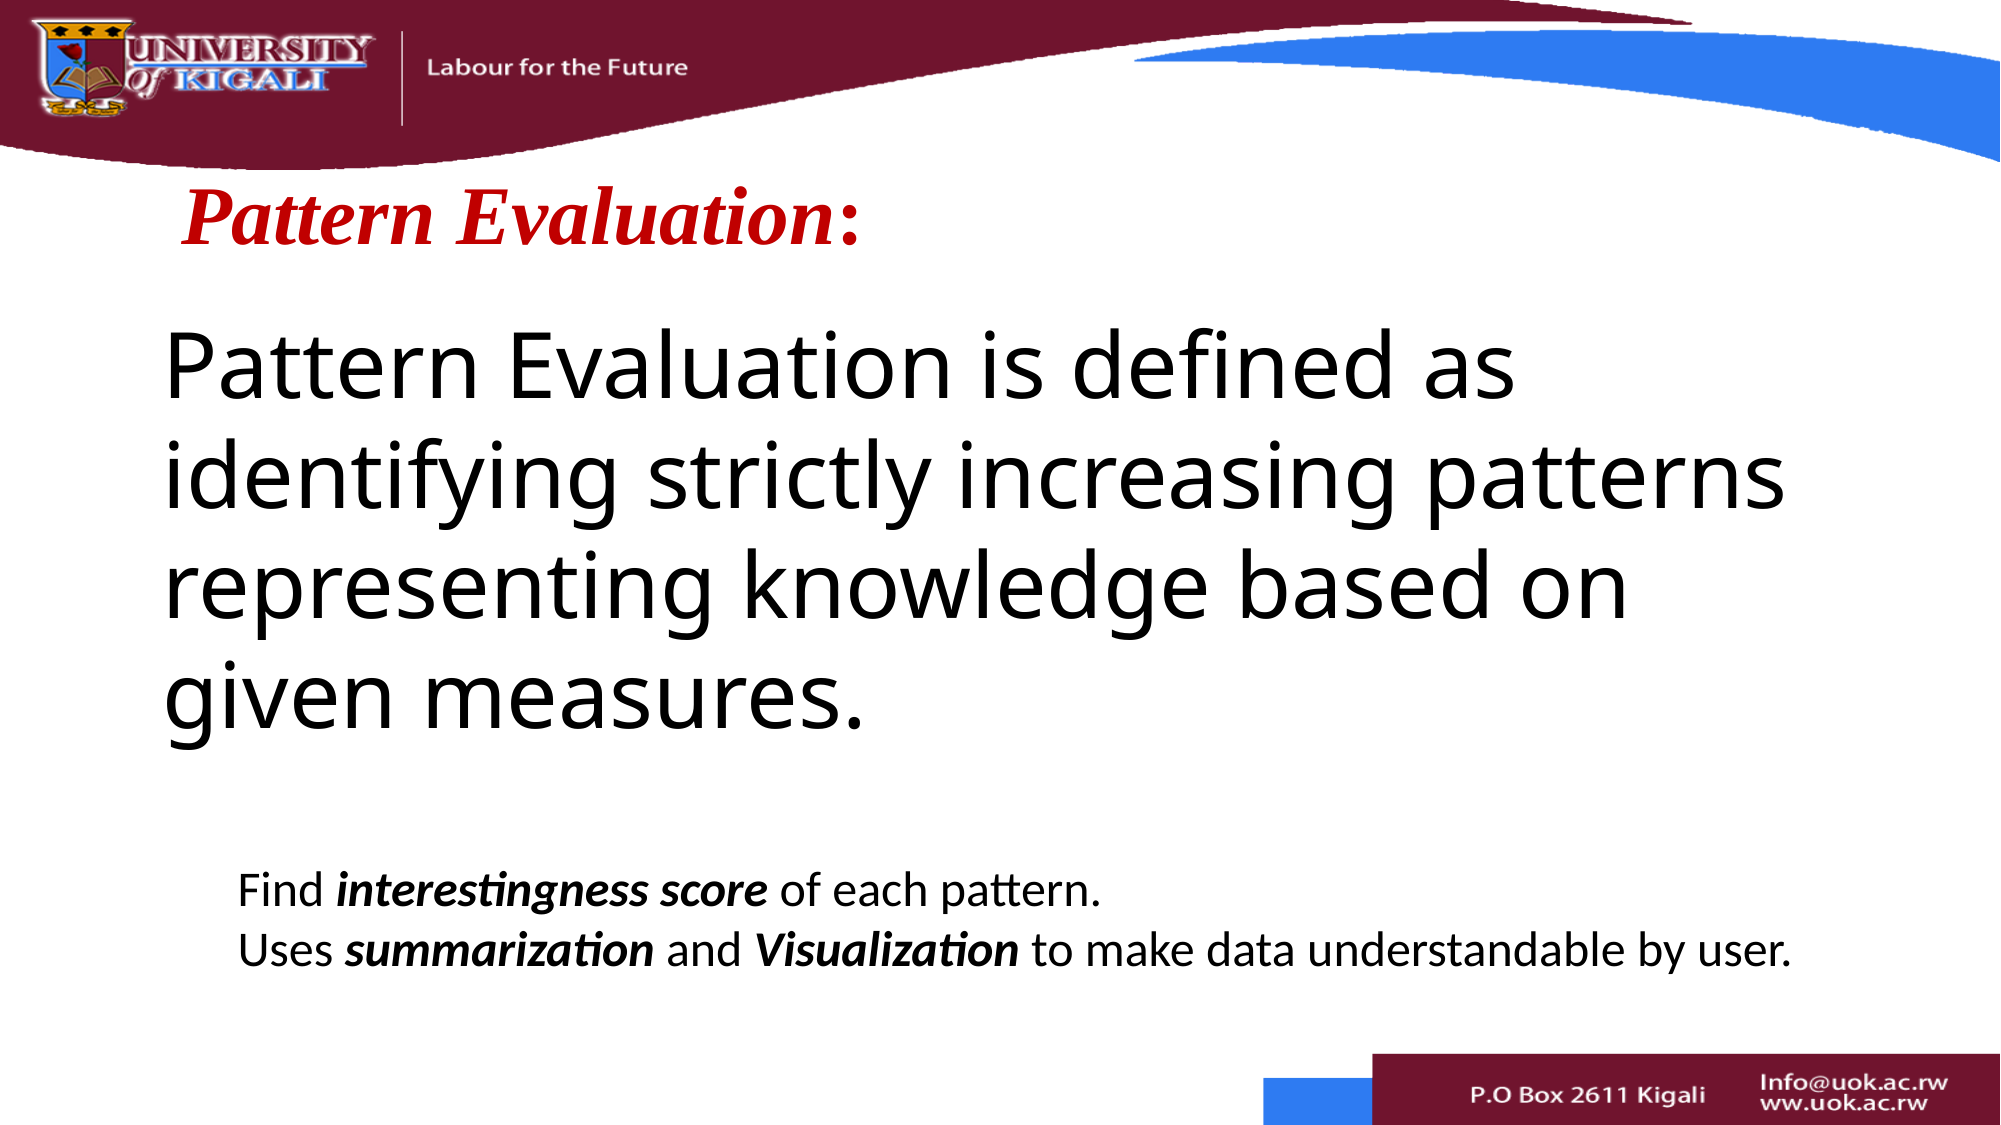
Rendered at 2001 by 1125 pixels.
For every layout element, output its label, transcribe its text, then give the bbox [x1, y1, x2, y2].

list Pattern Evaluation is defined as identifying strictly increasing patterns representing knowledge based on given measures. Find interestingness score of each pattern. Uses summarization and Visualization to make data understandable by user. [162, 306, 1880, 964]
title Pattern Evaluation: [181, 161, 1819, 262]
picture [0, 0, 2000, 1125]
